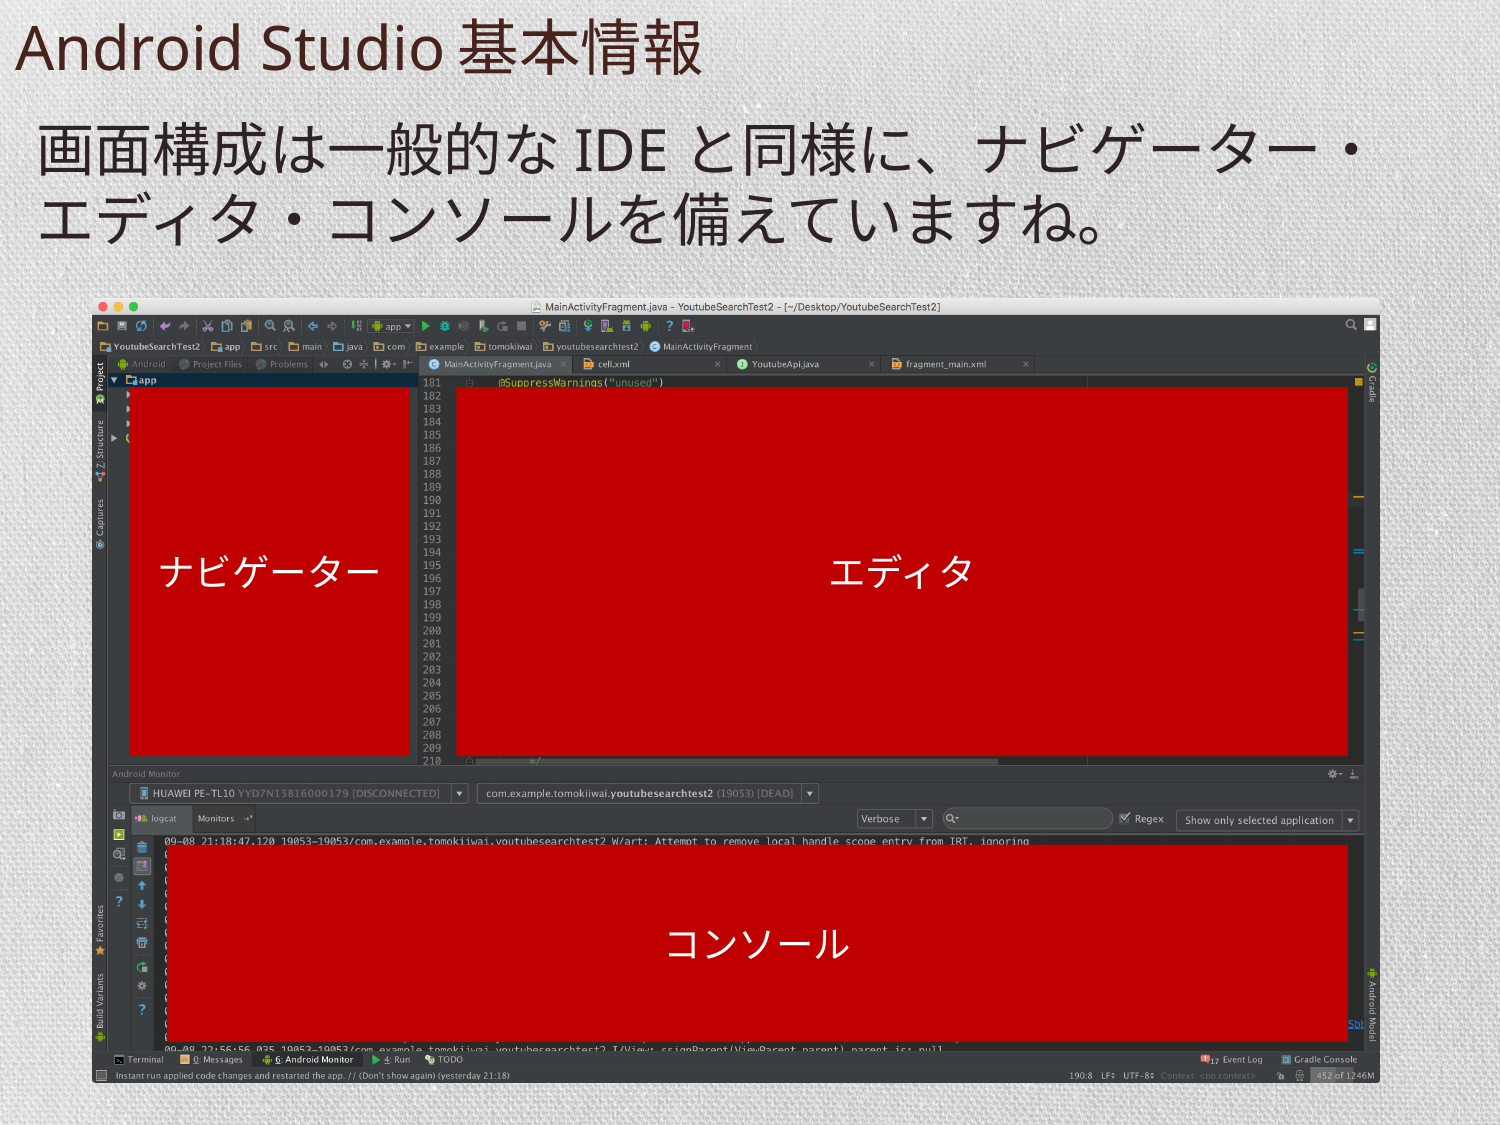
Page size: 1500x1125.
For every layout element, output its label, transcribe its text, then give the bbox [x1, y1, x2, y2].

picture [92, 298, 1380, 1083]
title Android Studio基本情報 [0, 1, 1500, 91]
text_box 画面構成は一般的なIDEと同様に、ナビゲーター・エディタ・コンソールを備えていますね。 [21, 105, 1451, 261]
